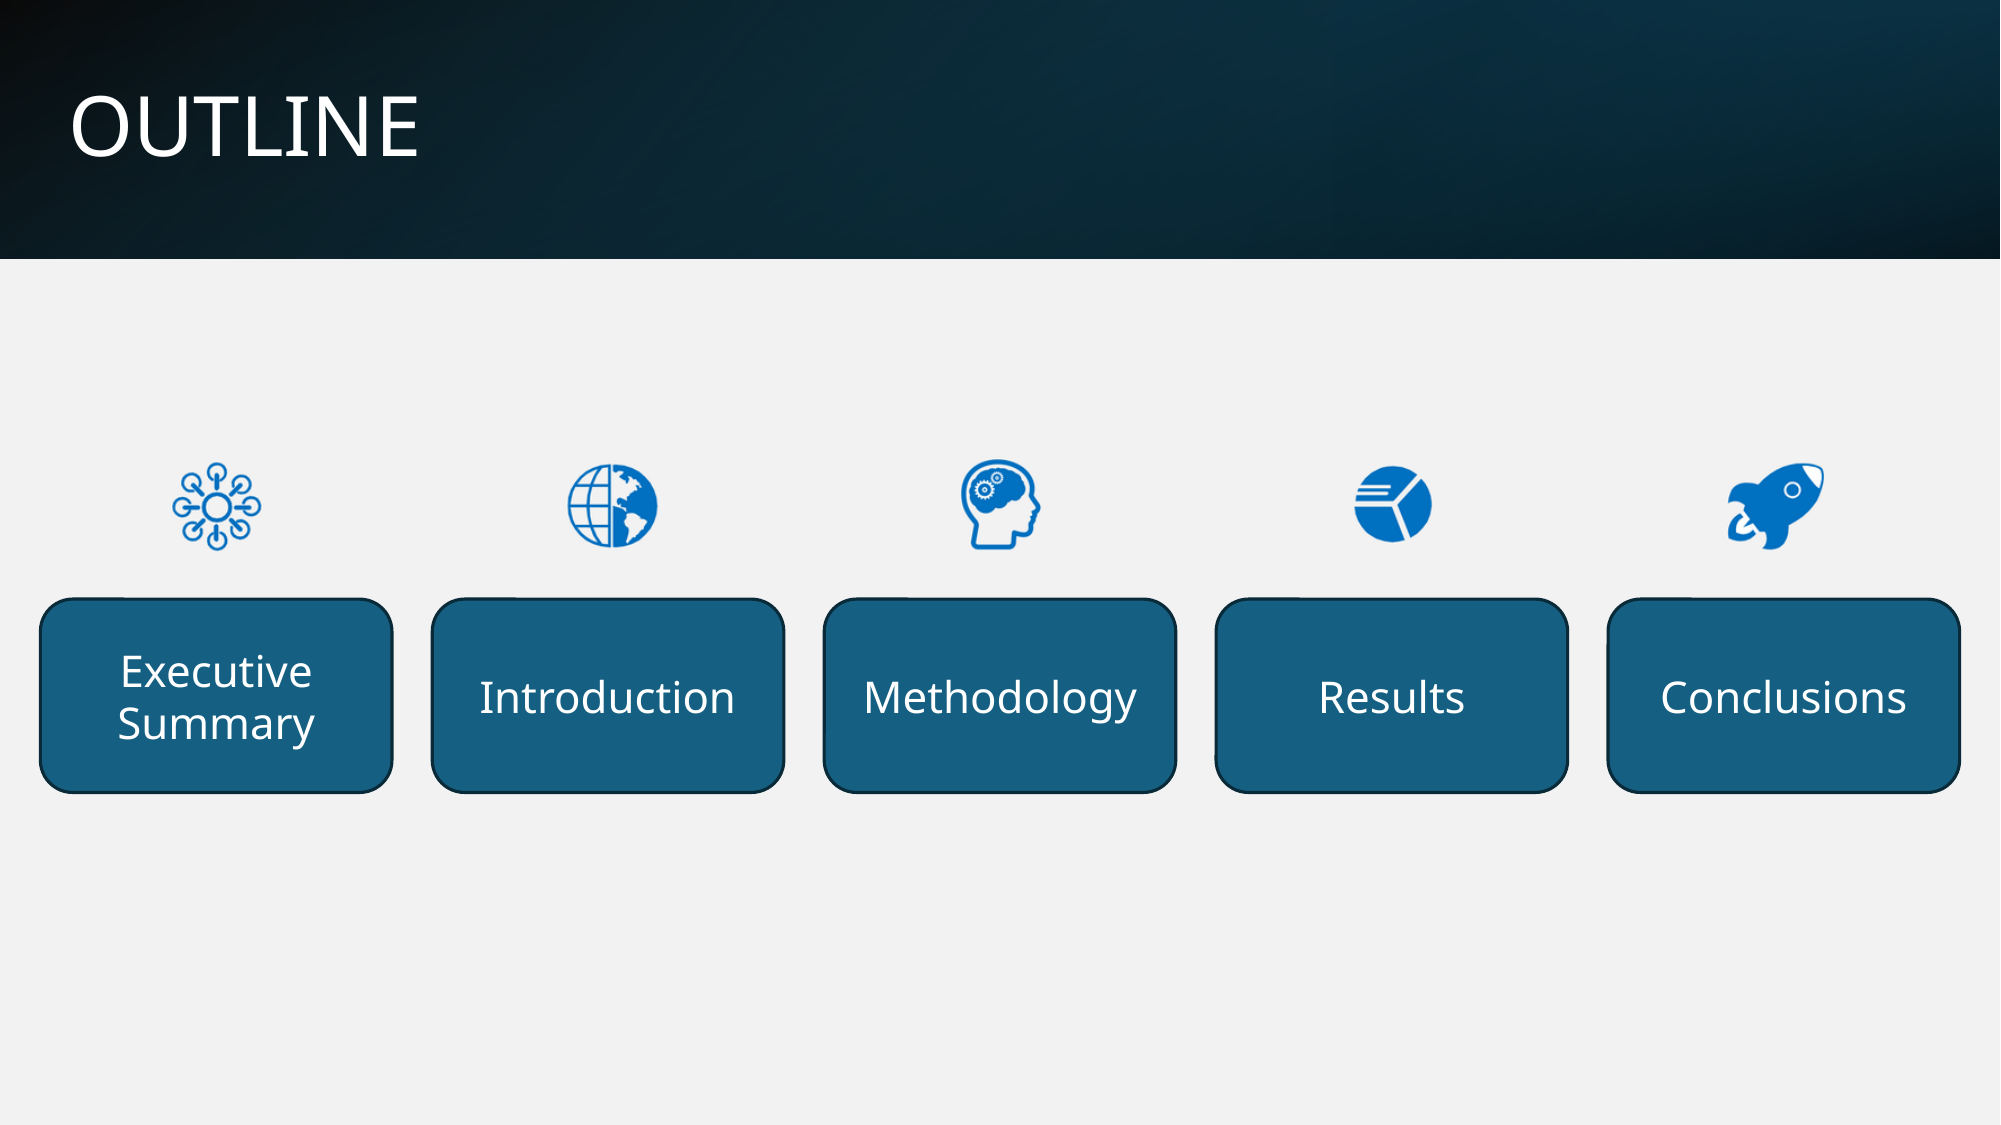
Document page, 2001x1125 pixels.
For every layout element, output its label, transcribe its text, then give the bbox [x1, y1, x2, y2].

picture [142, 438, 291, 573]
picture [538, 438, 689, 573]
text_box Executive Summary [38, 597, 394, 795]
picture [924, 438, 1076, 573]
text_box Conclusions [1606, 597, 1962, 795]
picture [1317, 438, 1468, 573]
text_box Introduction [430, 597, 786, 795]
picture [1700, 438, 1851, 573]
text_box Methodology [822, 597, 1178, 795]
text_box Results [1214, 597, 1570, 795]
text_box [0, 0, 2000, 260]
title OUTLINE [53, 57, 1873, 202]
